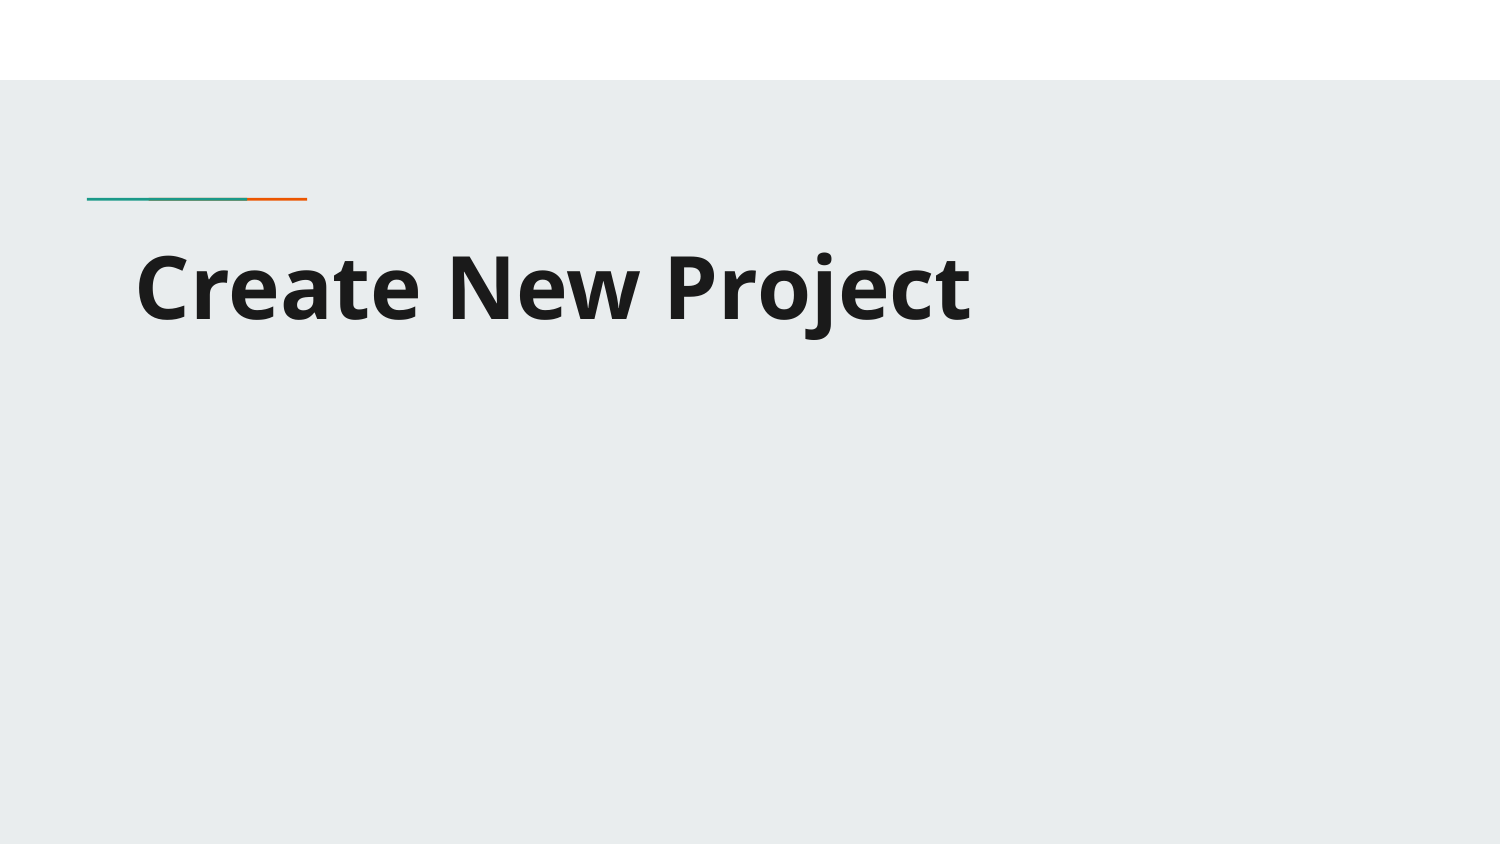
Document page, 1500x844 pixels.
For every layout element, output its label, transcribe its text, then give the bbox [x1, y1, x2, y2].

title Create New Project [119, 216, 1381, 490]
